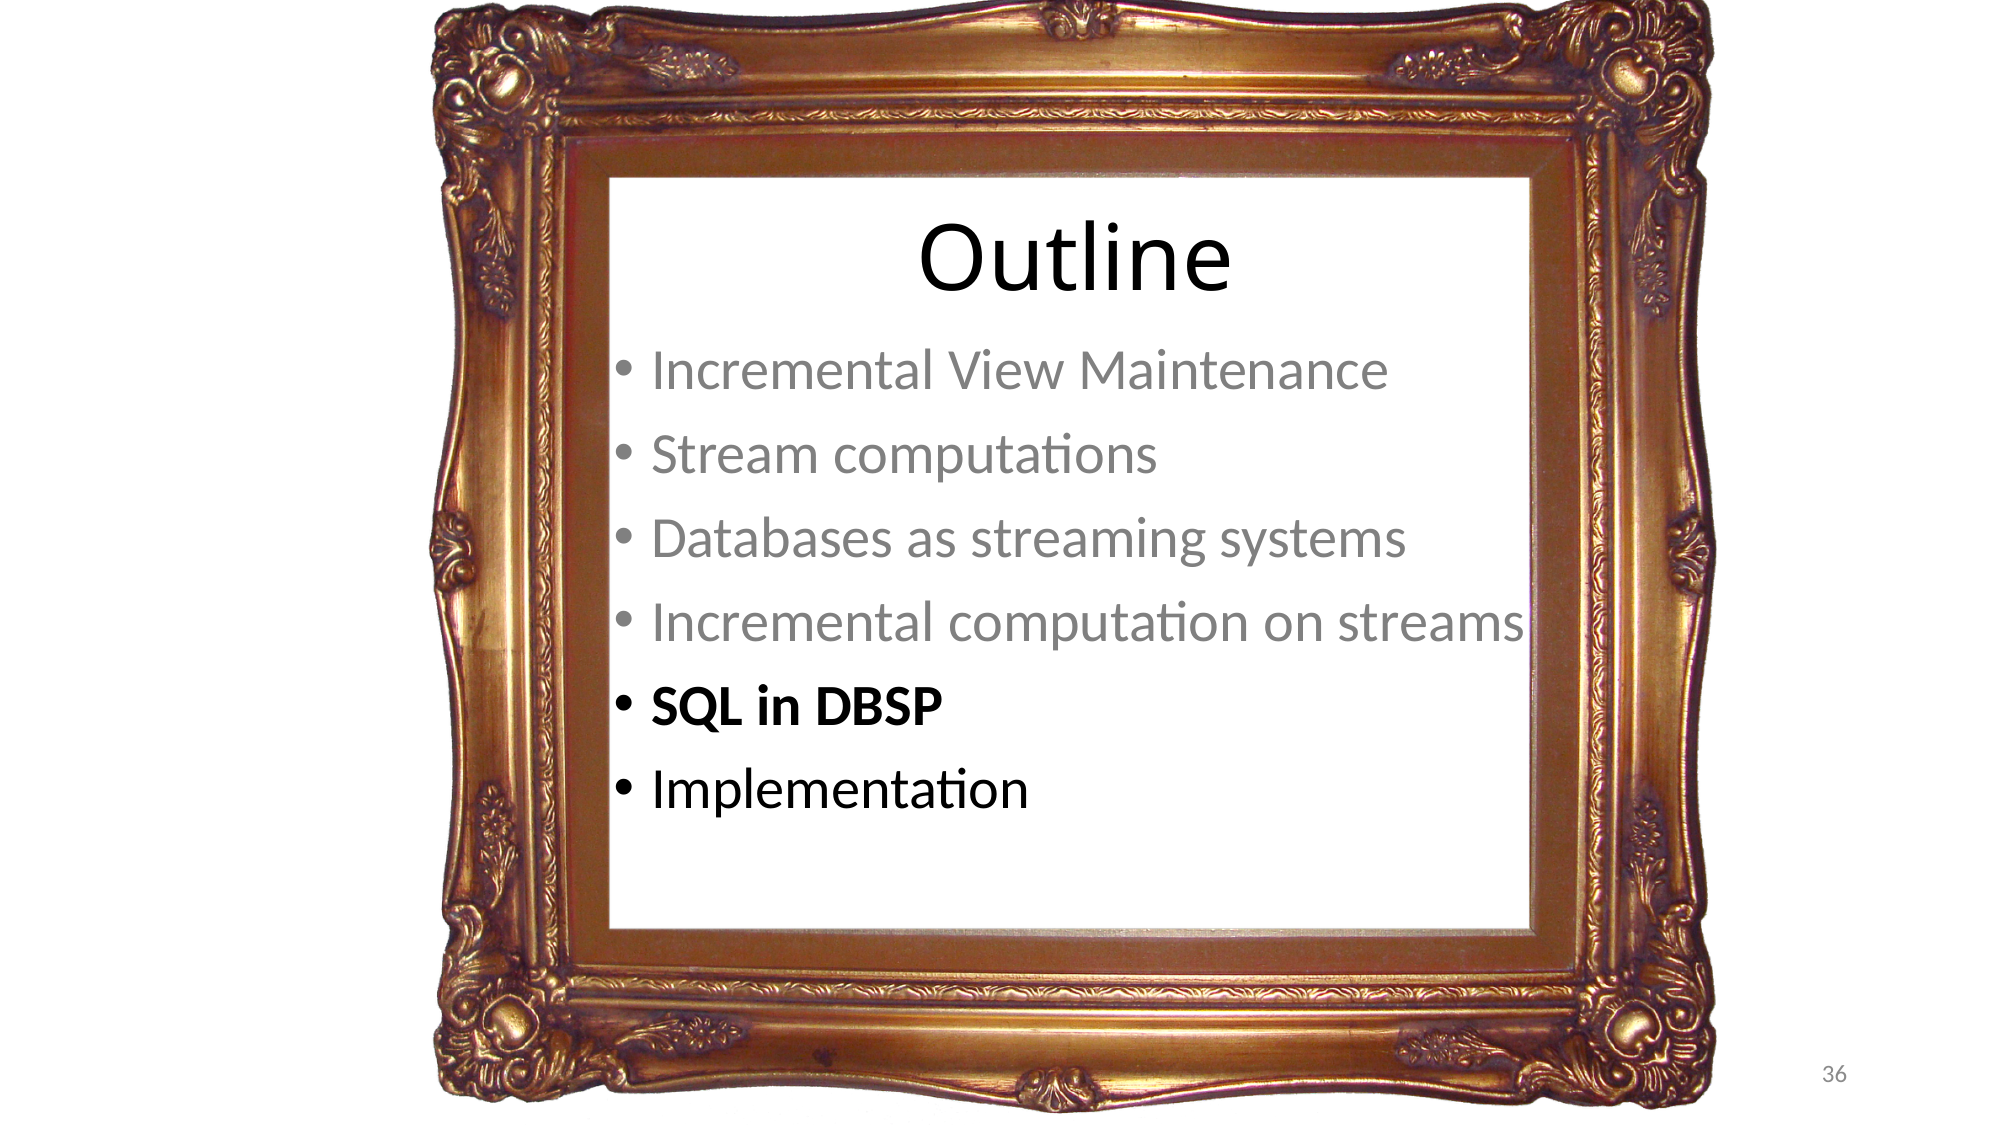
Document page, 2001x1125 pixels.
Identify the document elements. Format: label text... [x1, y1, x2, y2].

slide_number 36 [1798, 1042, 1863, 1103]
picture [424, 0, 1715, 1125]
